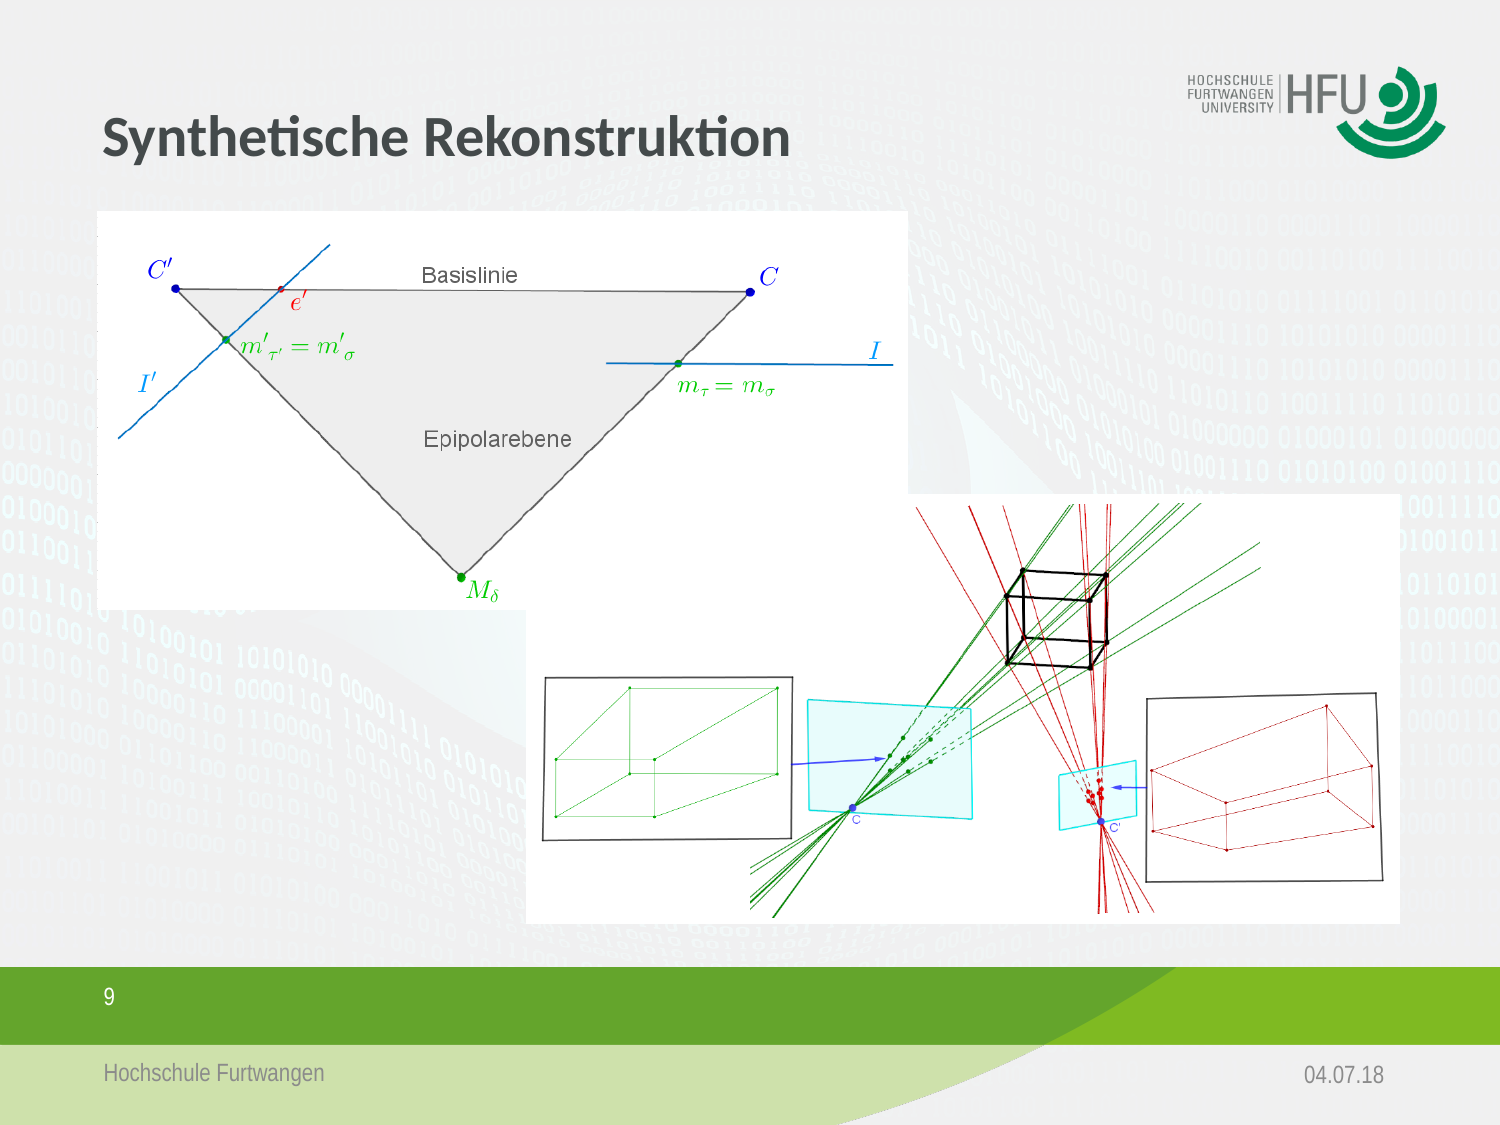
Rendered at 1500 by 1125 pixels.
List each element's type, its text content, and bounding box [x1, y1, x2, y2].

text_box Synthetische Rekonstruktion [102, 89, 1378, 178]
picture [1166, 53, 1454, 164]
slide_number 9 [88, 967, 160, 1028]
footer Hochschule Furtwangen [88, 1044, 420, 1105]
picture [97, 210, 1400, 924]
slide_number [1257, 1046, 1400, 1107]
picture [0, 967, 1500, 1125]
